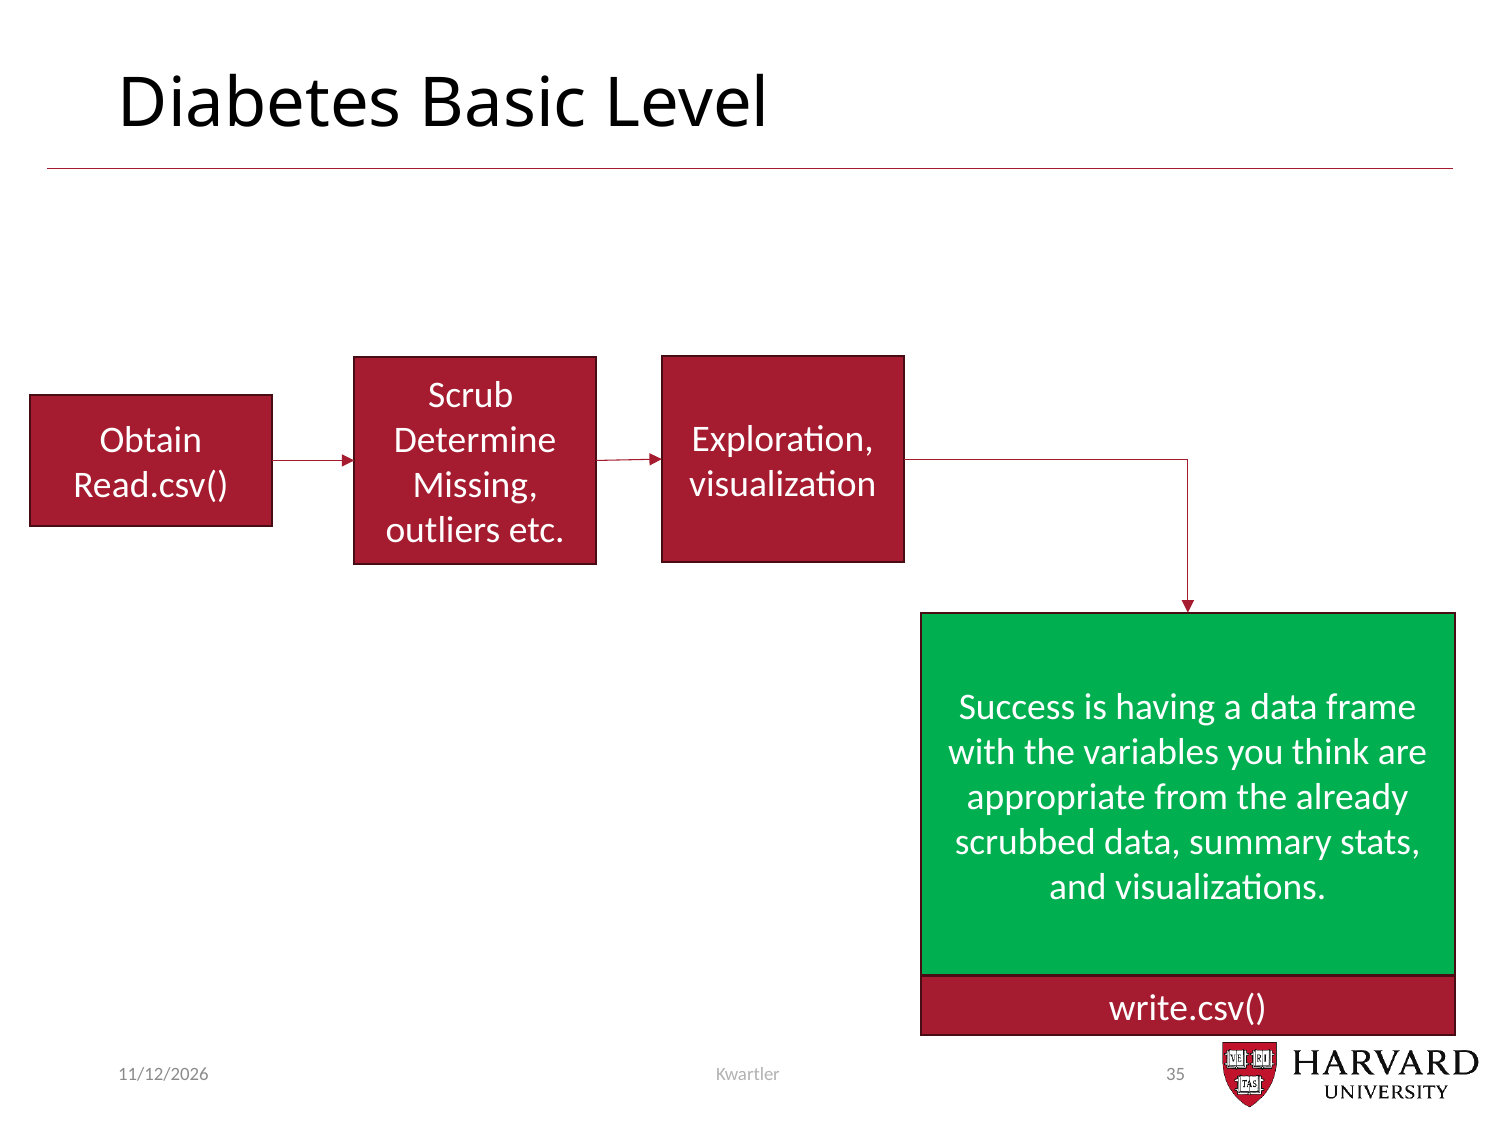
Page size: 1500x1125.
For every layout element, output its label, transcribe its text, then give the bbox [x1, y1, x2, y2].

title Diabetes Basic Level [103, 59, 1397, 157]
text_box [903, 459, 1188, 613]
text_box Scrub Determine Missing, outliers etc. [353, 356, 597, 565]
text_box write.csv() [920, 974, 1456, 1036]
footer Kwartler [496, 1042, 1004, 1103]
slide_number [103, 1042, 441, 1103]
text_box Success is having a data frame with the variables you think are appropriate from the already scrubbed data, summary stats, and visualizations. [920, 612, 1456, 974]
slide_number 35 [1059, 1042, 1200, 1103]
picture [1200, 1024, 1500, 1125]
text_box Exploration, visualization [661, 355, 905, 563]
text_box Obtain Read.csv() [29, 394, 273, 527]
